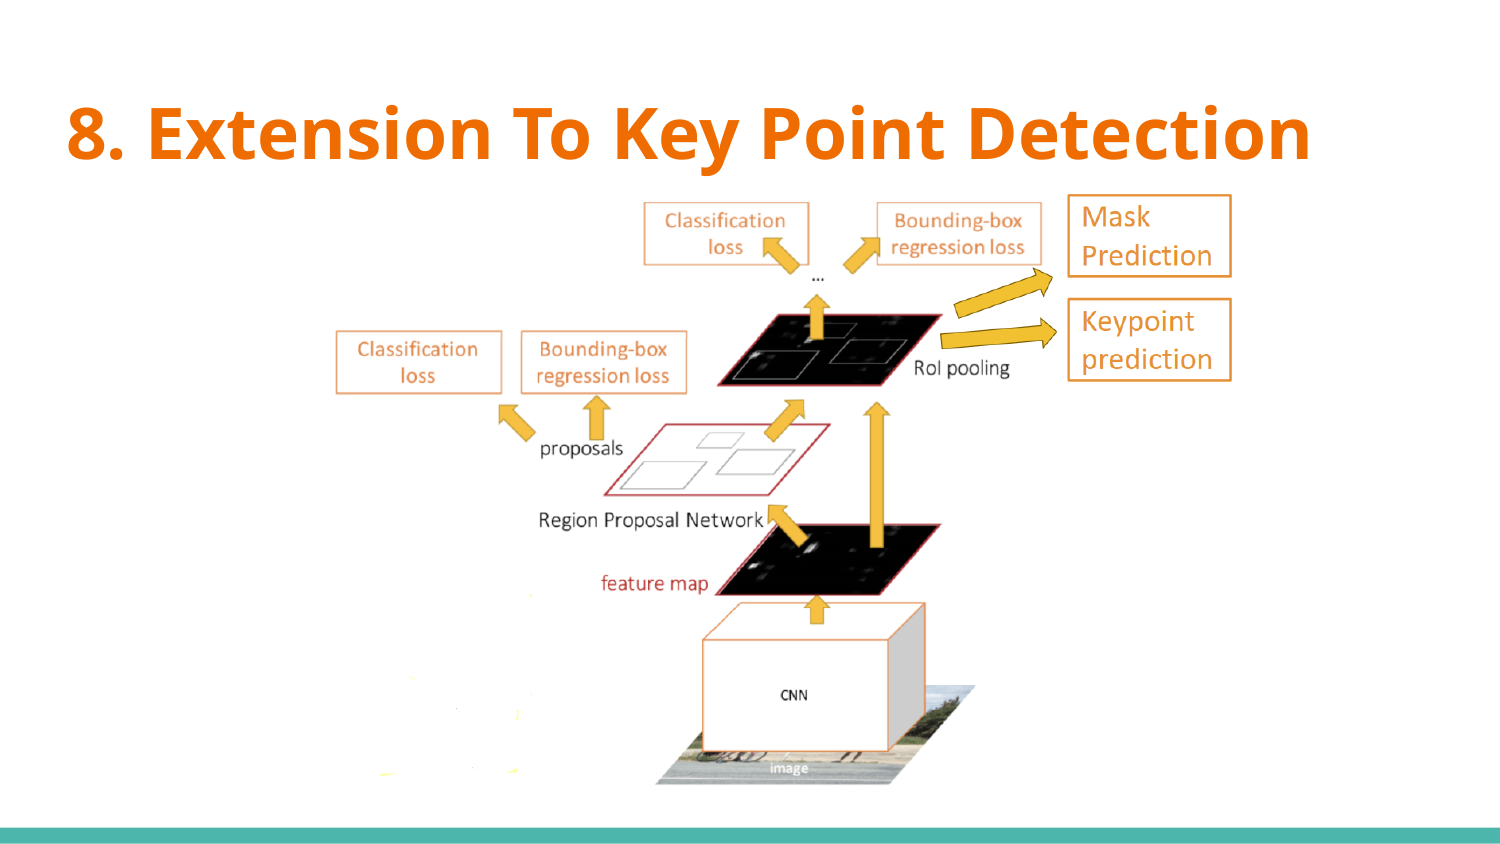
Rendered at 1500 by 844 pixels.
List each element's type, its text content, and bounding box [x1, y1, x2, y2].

picture [324, 188, 1259, 797]
title 8. Extension To Key Point Detection [51, 72, 1449, 189]
